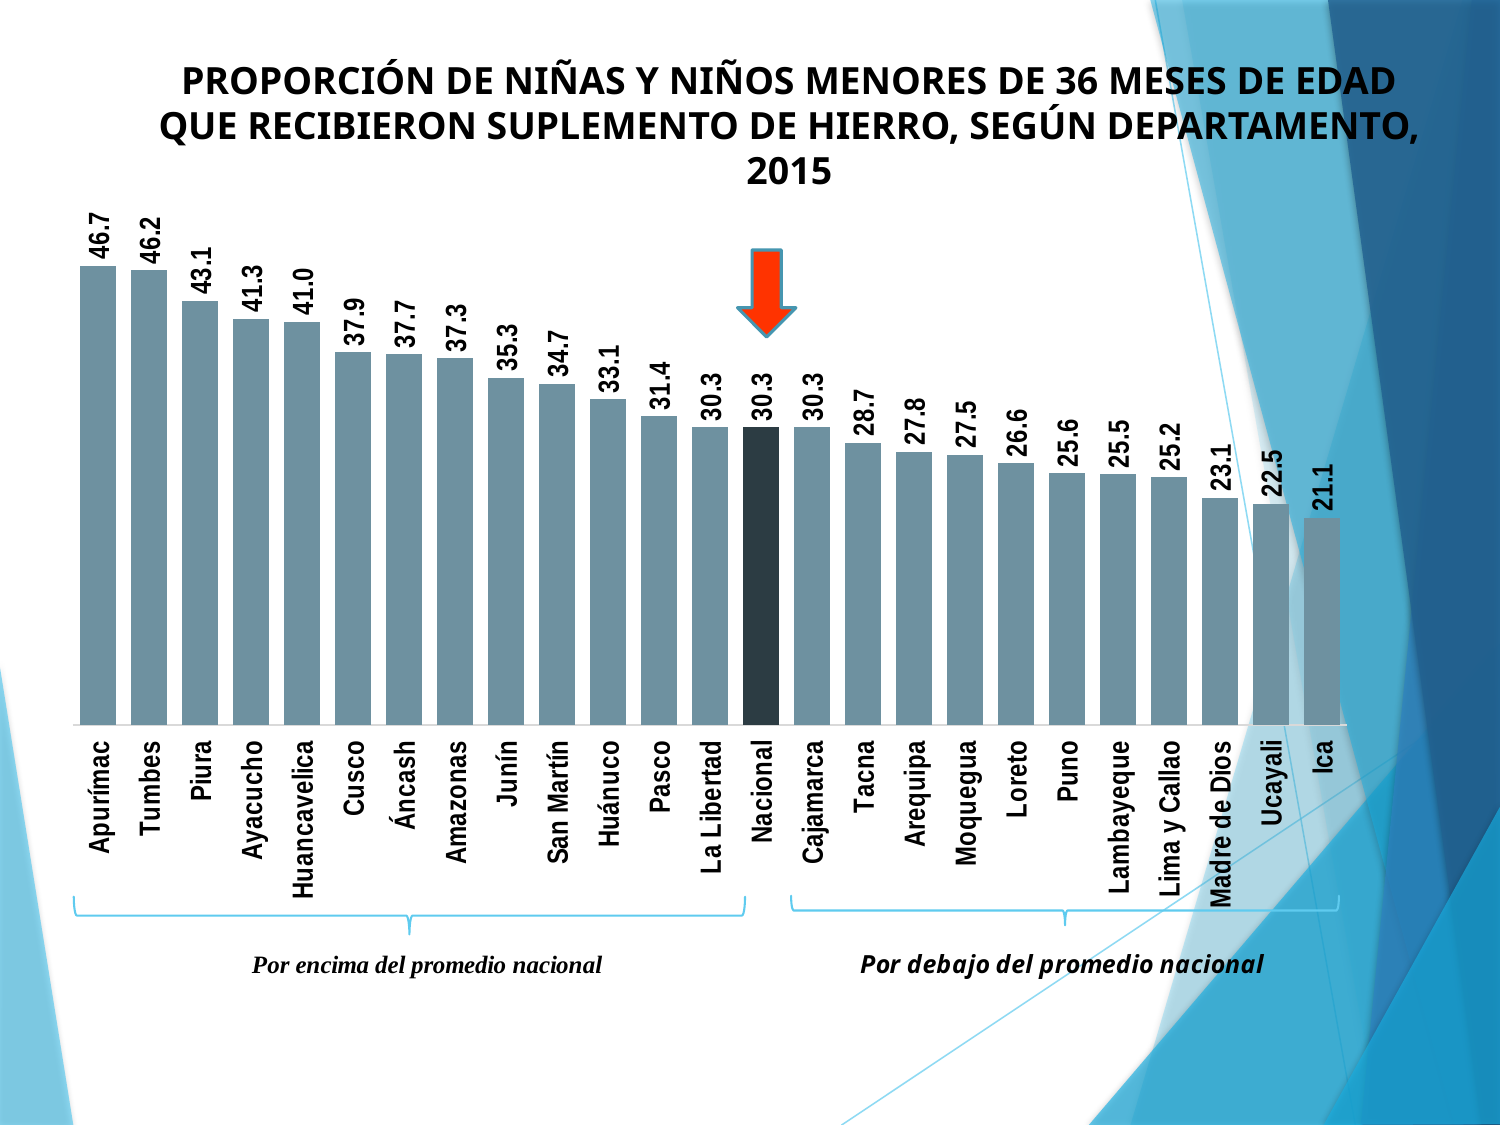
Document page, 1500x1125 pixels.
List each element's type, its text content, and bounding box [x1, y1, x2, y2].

text_box PROPORCIÓN DE NIÑAS Y NIÑOS MENORES DE 36 MESES DE EDAD QUE RECIBIERON SUPLEMENTO DE HIERRO, SEGÚN DEPARTAMENTO, 2015 [128, 49, 1450, 200]
chart [36, 161, 1371, 992]
